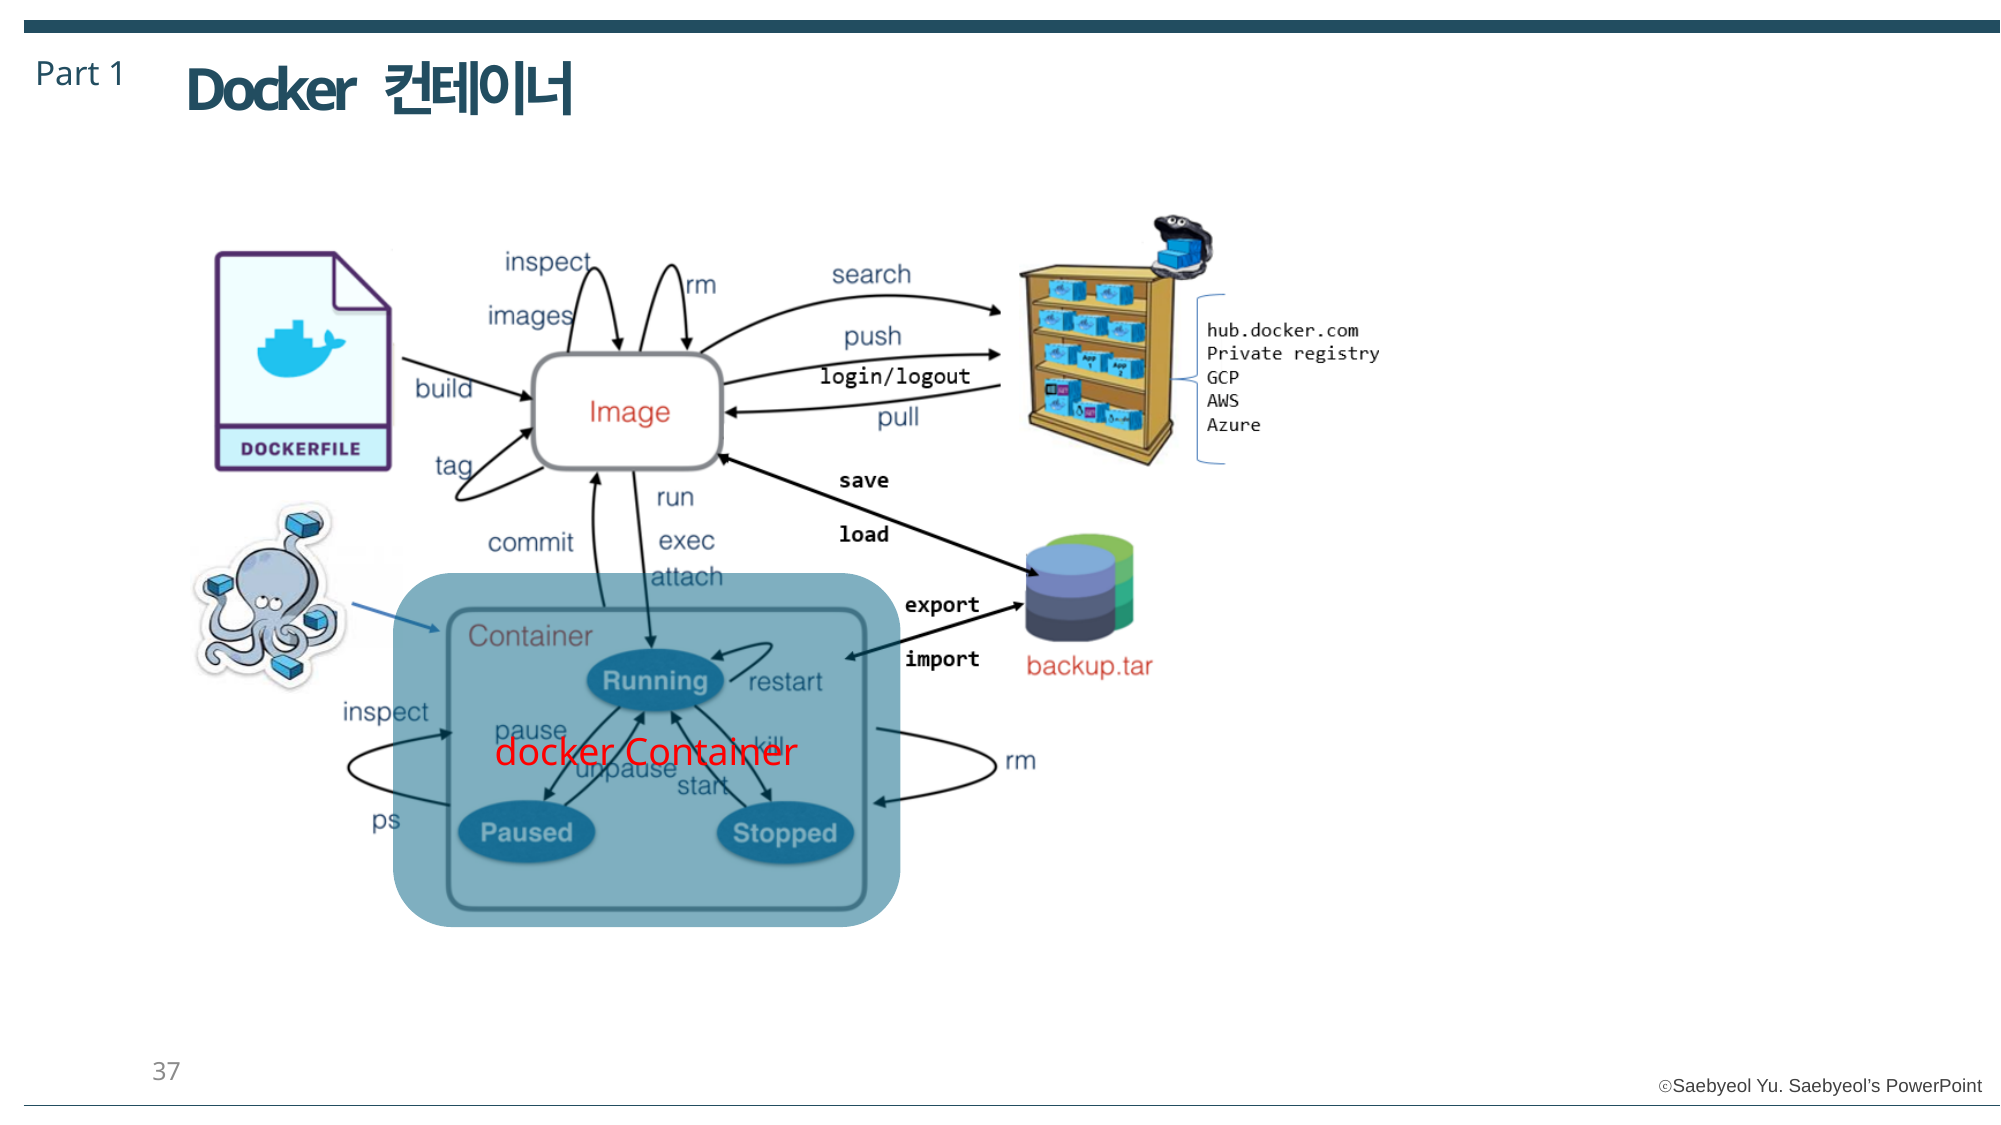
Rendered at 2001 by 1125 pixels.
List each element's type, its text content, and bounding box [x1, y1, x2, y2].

picture [190, 212, 1380, 913]
slide_number 37 [137, 1042, 588, 1103]
text_box Part 1 [20, 44, 143, 100]
text_box Docker 컨테이너 [169, 44, 593, 130]
text_box docker Container [413, 913, 880, 928]
